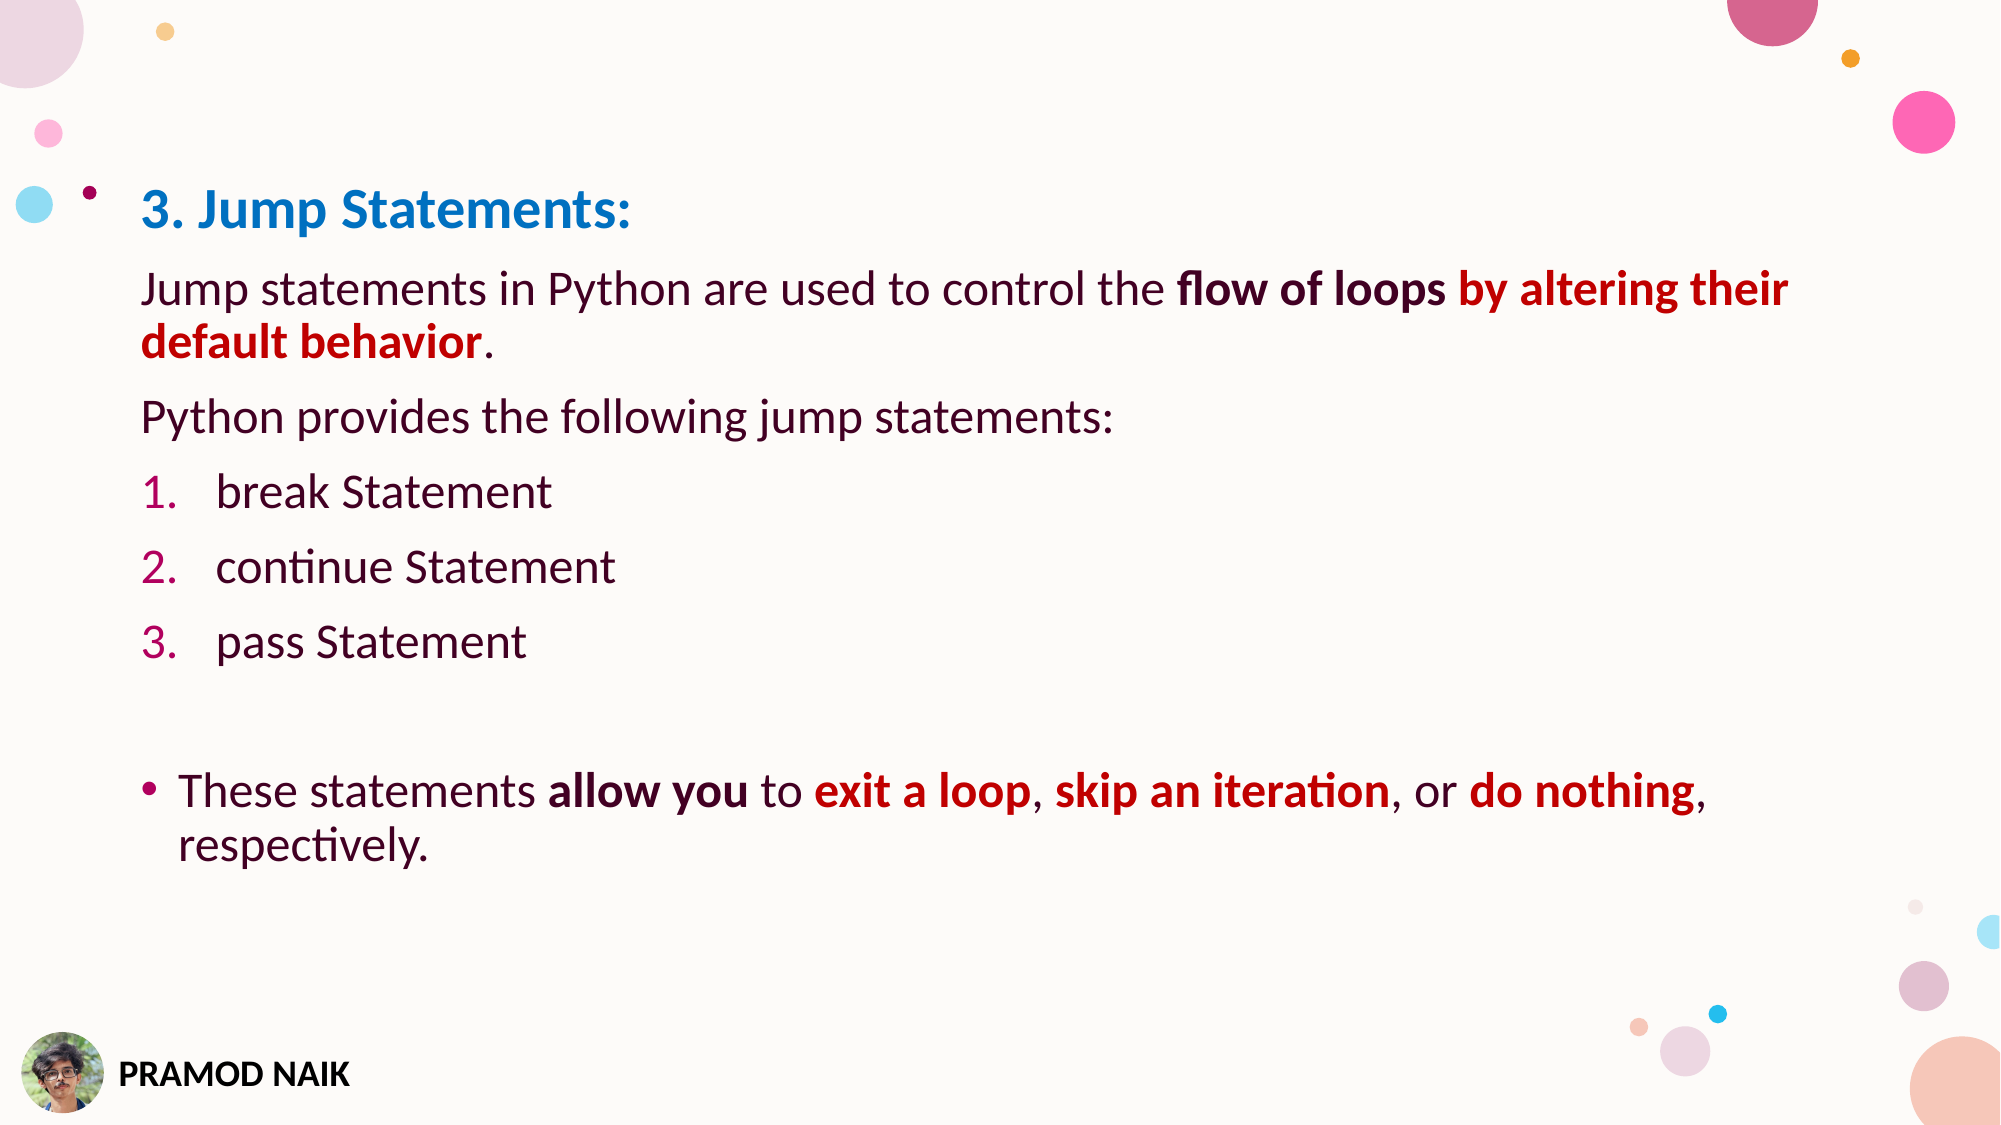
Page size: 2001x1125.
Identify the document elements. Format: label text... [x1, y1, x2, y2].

picture [21, 1031, 104, 1114]
list 3. Jump Statements: Jump statements in Python are used to control the flow of loops by altering their default behavior. Python provides the following jump statements: break Statement continue Statement pass Statement These statements allow you to exit a loop, skip an iteration, or do nothing, respectively. [125, 170, 1875, 955]
